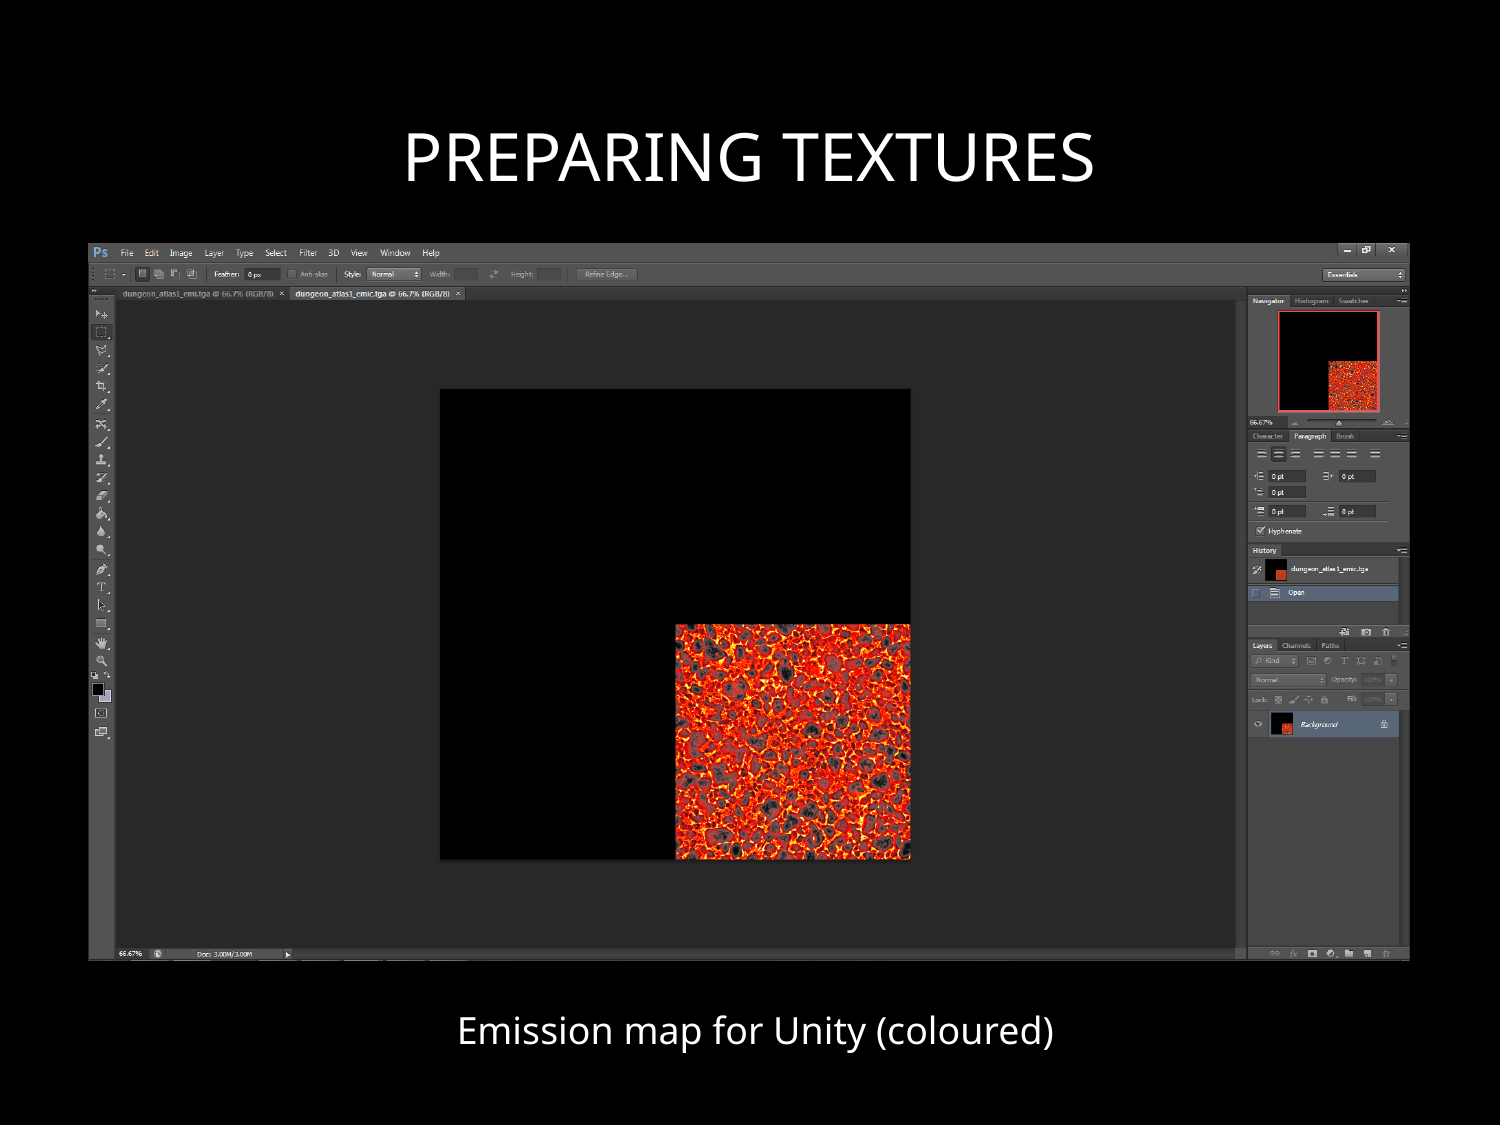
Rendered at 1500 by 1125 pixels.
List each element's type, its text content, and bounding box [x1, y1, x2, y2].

picture [88, 243, 1410, 961]
text_box Emission map for Unity (coloured) [265, 999, 1247, 1060]
title PREPARING TEXTURES [112, 66, 1388, 241]
